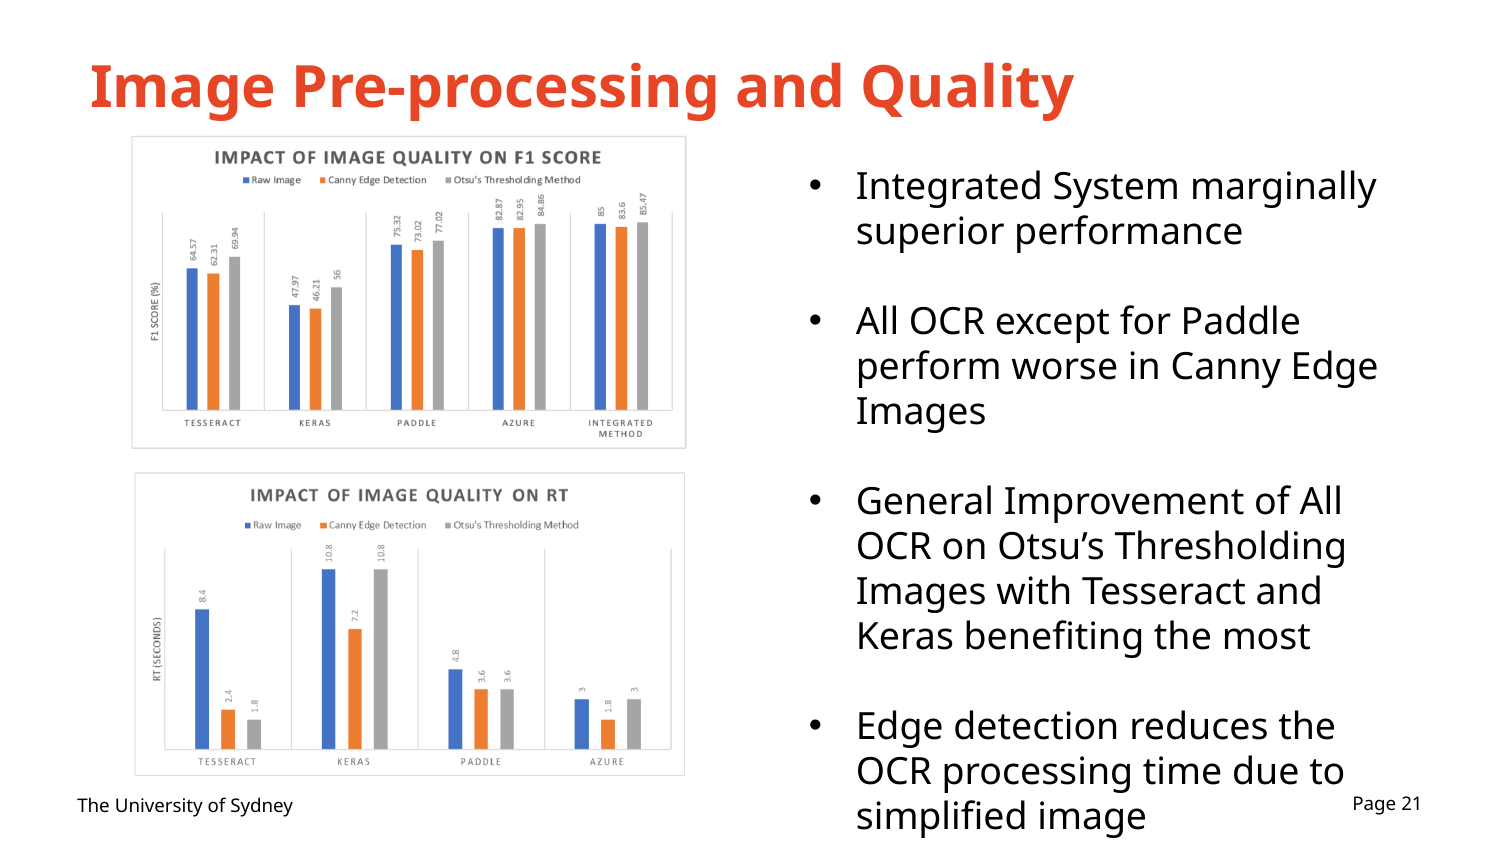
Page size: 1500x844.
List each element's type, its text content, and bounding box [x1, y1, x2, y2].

text_box Integrated System marginally superior performance All OCR except for Paddle perform worse in Canny Edge Images General Improvement of All OCR on Otsu’s Thresholding Images with Tesseract and Keras benefiting the most Edge detection reduces the OCR processing time due to simplified image dimensionality and complexity [794, 154, 1425, 844]
picture [118, 126, 695, 784]
title Image Pre-processing and Quality [75, 14, 1425, 155]
